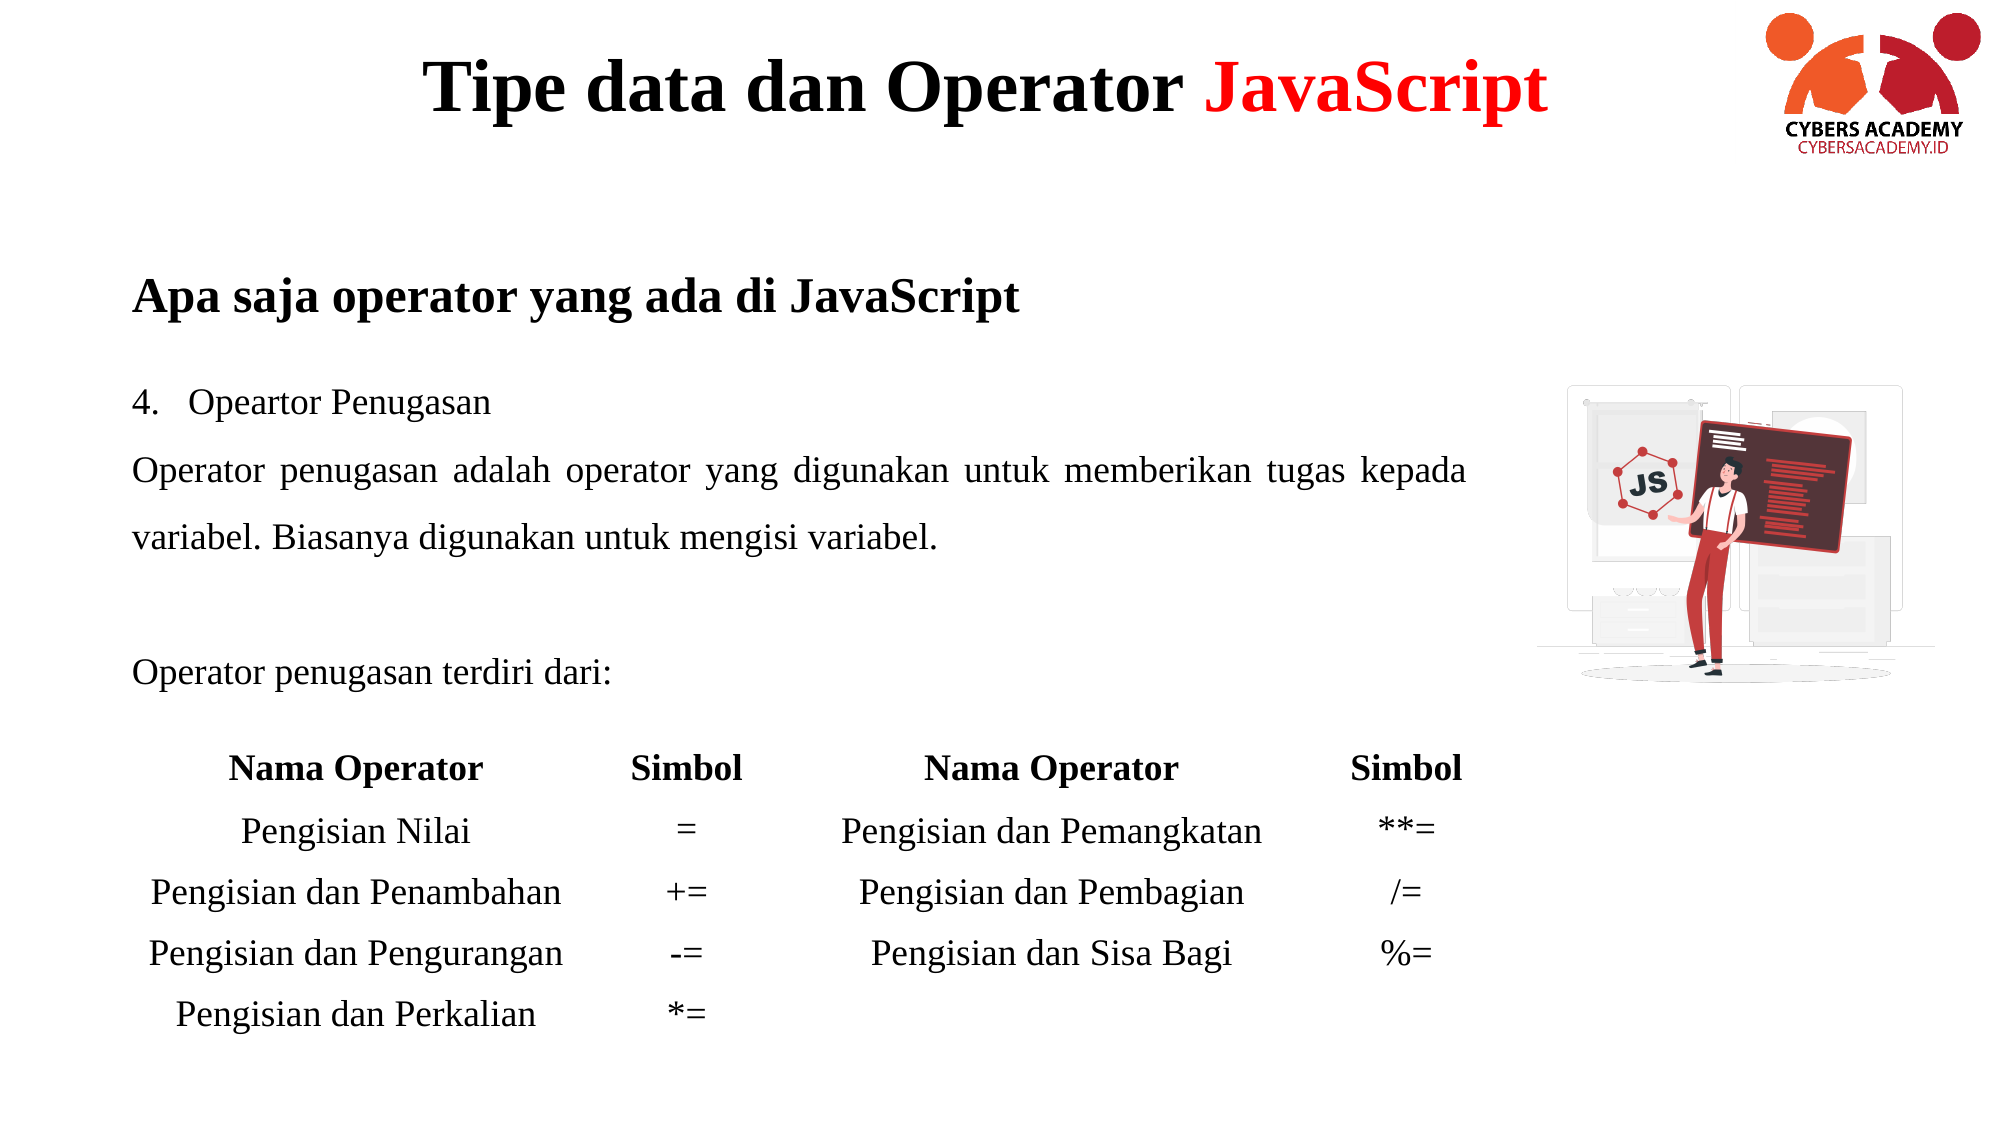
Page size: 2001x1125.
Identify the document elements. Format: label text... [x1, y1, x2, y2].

table_header Nama Operator [117, 740, 596, 801]
table_cell Pengisian dan Penambahan [117, 861, 596, 922]
table_cell **= [1293, 801, 1520, 861]
table_cell /= [1293, 861, 1520, 922]
table_header Simbol [1293, 740, 1520, 801]
table_header Nama Operator [811, 740, 1293, 801]
text_box Tipe data dan Operator JavaScript [407, 29, 1593, 135]
table_cell Pengisian dan Pengurangan [117, 922, 596, 983]
table_cell -= [596, 922, 778, 983]
table_cell Pengisian dan Pemangkatan [811, 801, 1293, 861]
table_cell Pengisian dan Sisa Bagi [811, 922, 1293, 983]
picture [1735, 1, 2000, 164]
table_cell += [596, 861, 778, 922]
text_box Apa saja operator yang ada di JavaScript [116, 250, 1264, 330]
text_box Opeartor Penugasan Operator penugasan adalah operator yang digunakan untuk memberikan tugas kepada variabel. Biasanya digunakan untuk mengisi variabel. Operator penugasan terdiri dari: [116, 347, 1484, 700]
table_cell Pengisian Nilai [117, 801, 596, 861]
table_cell %= [1293, 922, 1520, 983]
table_cell *= [596, 983, 778, 1044]
table_cell Pengisian dan Pembagian [811, 861, 1293, 922]
table_header Simbol [596, 740, 778, 801]
picture [1536, 342, 1935, 740]
table_cell Pengisian dan Perkalian [117, 983, 596, 1044]
table_cell = [596, 801, 778, 861]
